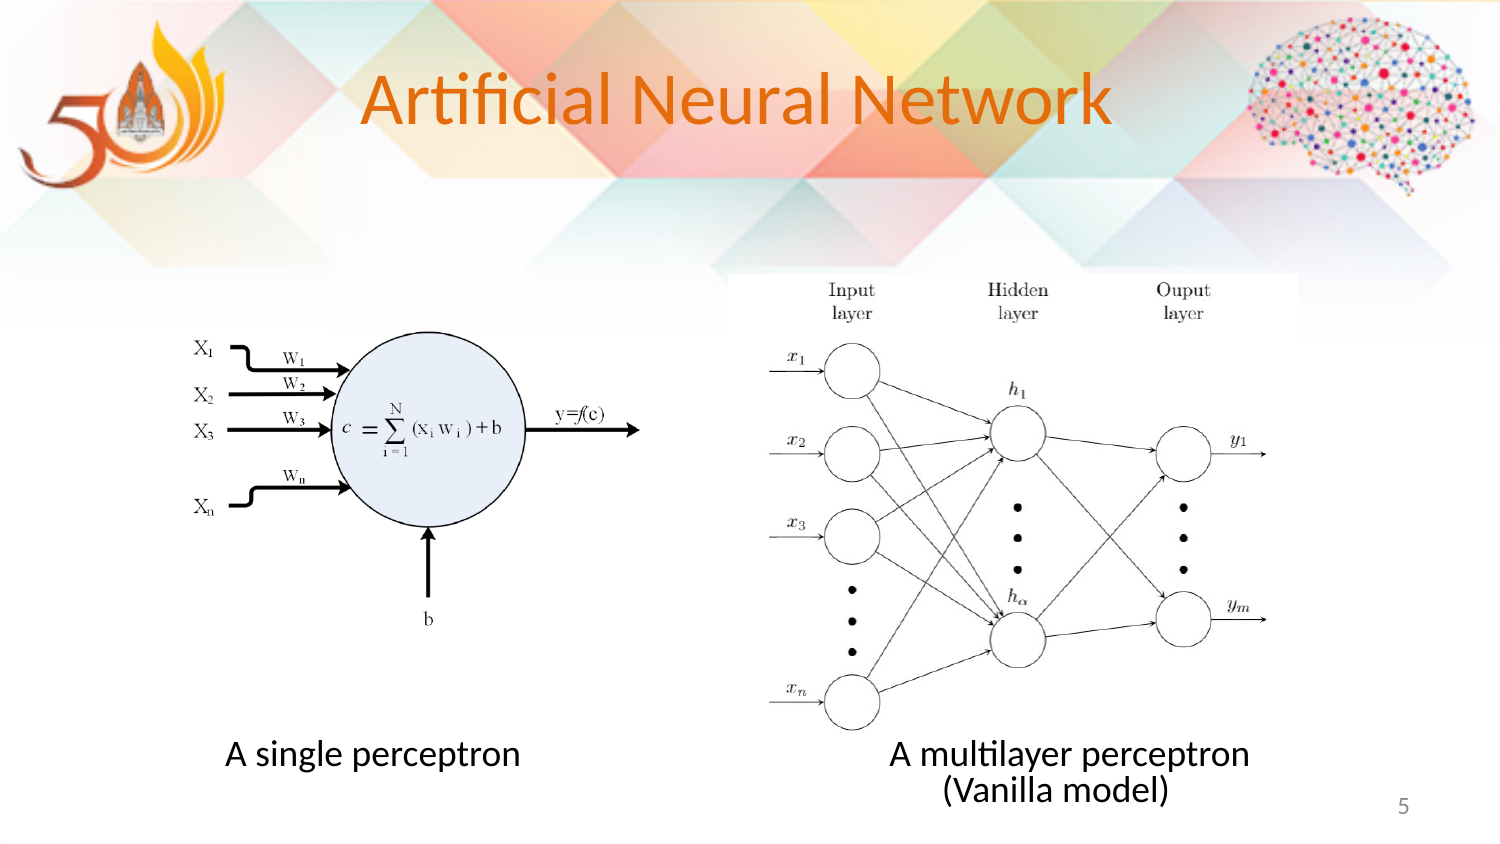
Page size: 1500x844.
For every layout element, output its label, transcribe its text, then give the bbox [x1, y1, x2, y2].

picture [0, 0, 1500, 844]
slide_number 5 [1074, 782, 1425, 827]
title Artificial Neural Network [223, 21, 1251, 168]
text_box A single perceptron [210, 721, 612, 782]
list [169, 321, 652, 643]
text_box A multilayer perceptron [874, 744, 1276, 782]
text_box (Vanilla model) [927, 757, 1186, 818]
